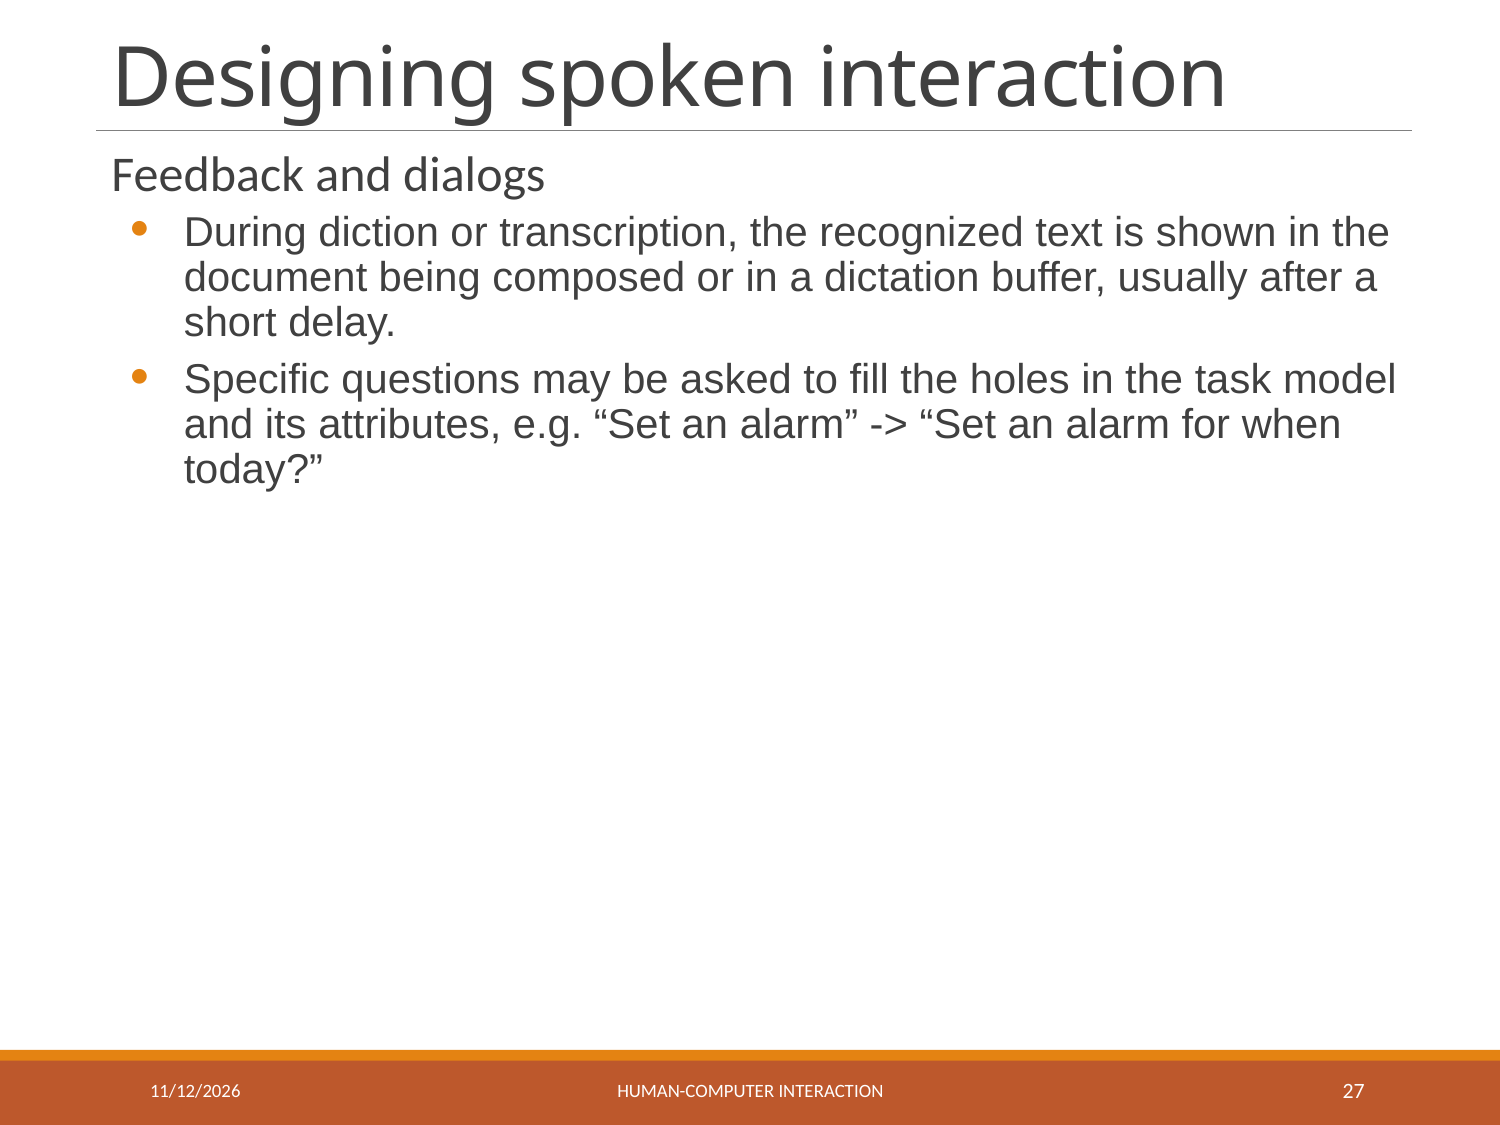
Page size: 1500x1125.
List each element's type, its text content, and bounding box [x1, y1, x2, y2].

list Feedback and dialogs During diction or transcription, the recognized text is shown in the document being composed or in a dictation buffer, usually after a short delay. Specific questions may be asked to fill the holes in the task model and its attributes, e.g. “Set an alarm” -> “Set an alarm for when today?” [96, 140, 1413, 1034]
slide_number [135, 1059, 440, 1120]
title Designing spoken interaction [96, 19, 1413, 131]
slide_number 27 [1218, 1059, 1380, 1120]
footer Human-computer interaction [453, 1059, 1047, 1120]
